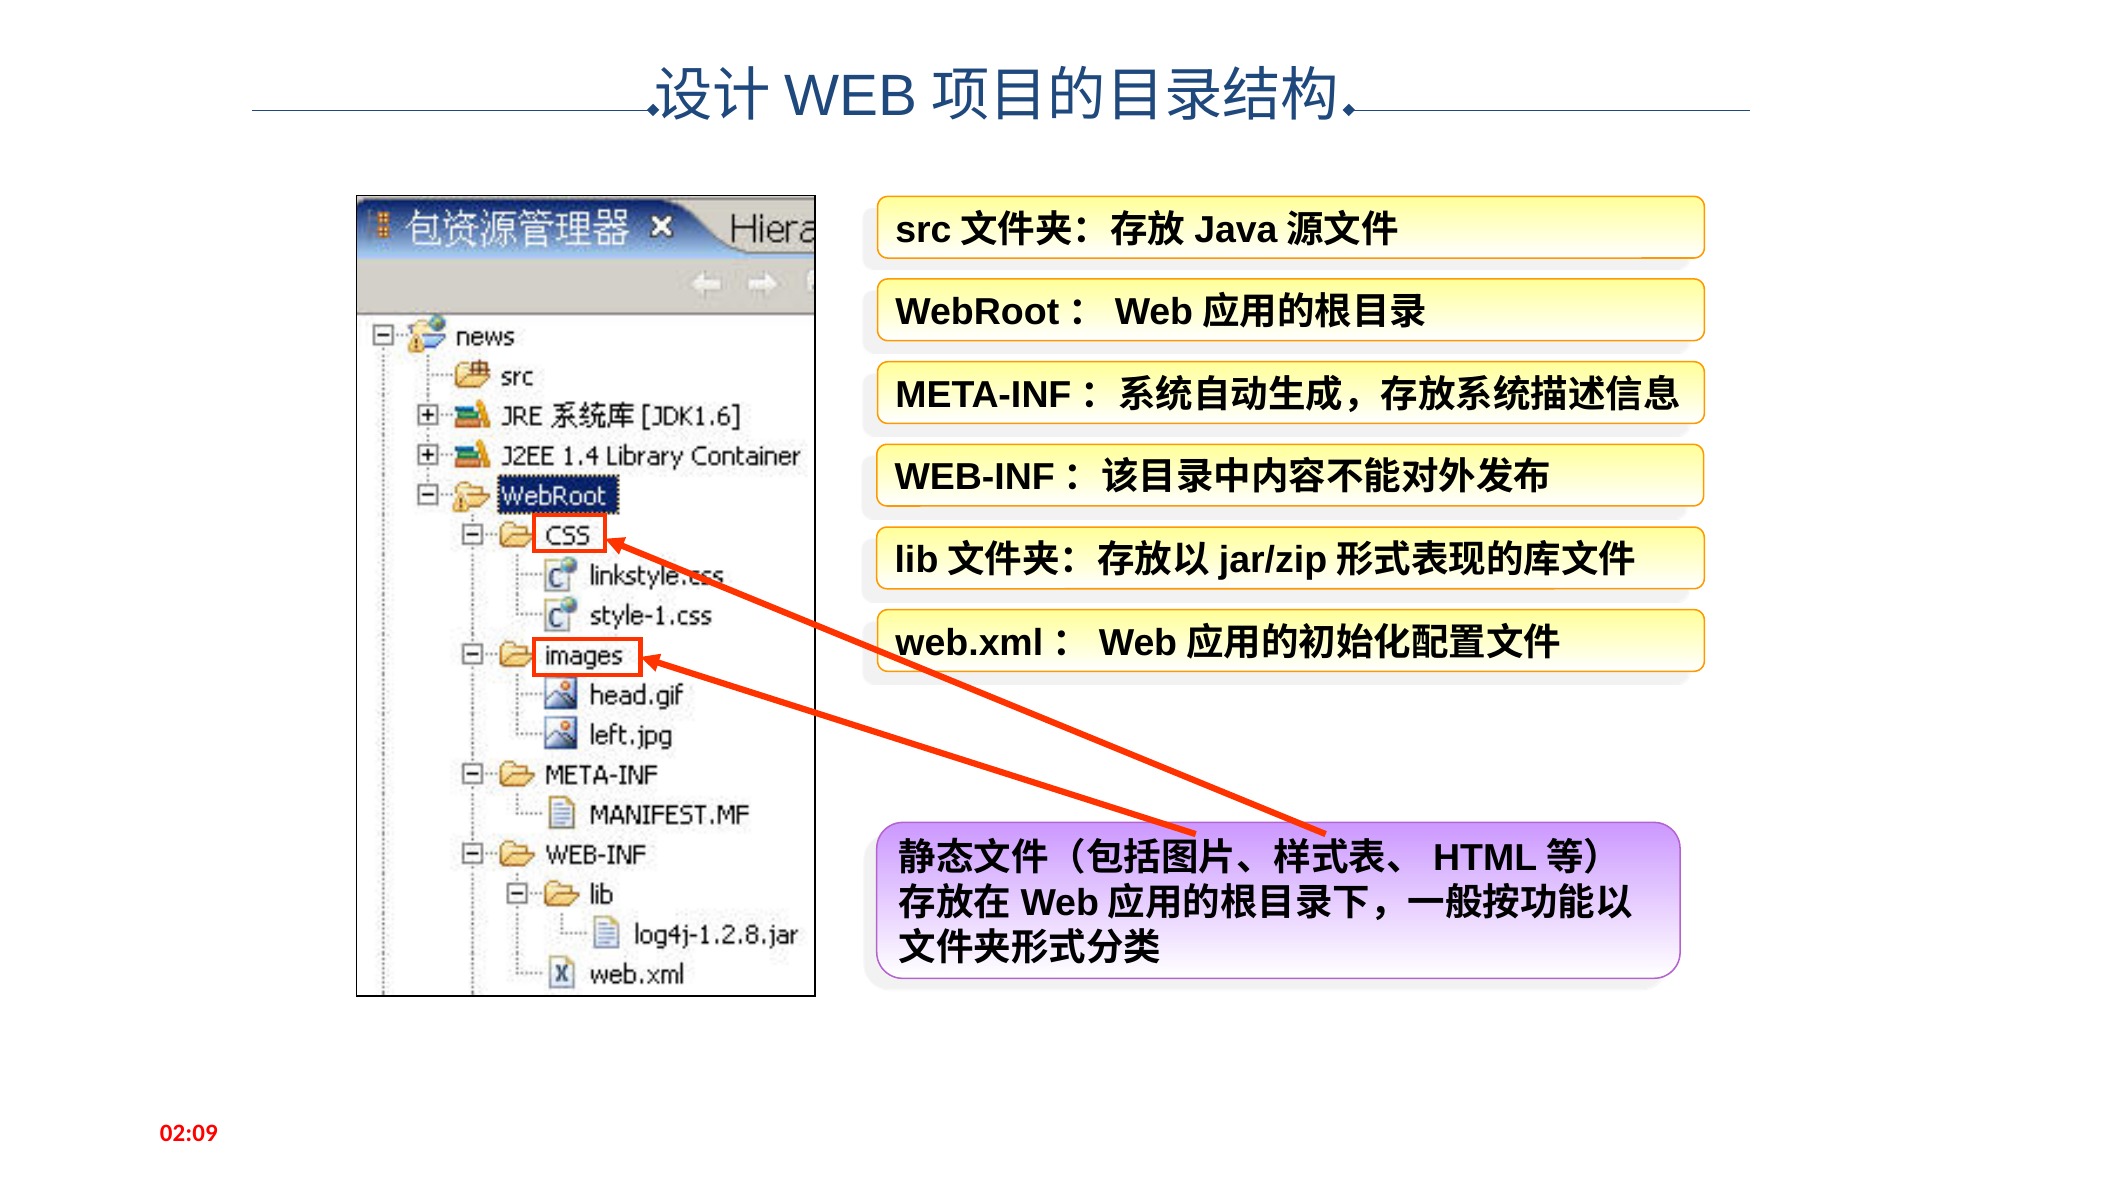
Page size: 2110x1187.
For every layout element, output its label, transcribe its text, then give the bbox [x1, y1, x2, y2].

text_box 静态文件（包括图片、样式表、HTML等）存放在Web应用的根目录下，一般按功能以文件夹形式分类 [876, 822, 1681, 979]
text_box src文件夹：存放Java源文件 [877, 196, 1705, 259]
text_box 设计WEB项目的目录结构 [523, 61, 1443, 132]
text_box META-INF：系统自动生成，存放系统描述信息 [877, 361, 1705, 424]
text_box WEB-INF：该目录中内容不能对外发布 [876, 444, 1704, 506]
picture [357, 196, 815, 996]
text_box web.xml：Web应用的初始化配置文件 [877, 609, 1705, 672]
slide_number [145, 1099, 620, 1163]
text_box lib文件夹：存放以jar/zip形式表现的库文件 [876, 527, 1705, 589]
text_box WebRoot：Web应用的根目录 [877, 278, 1705, 341]
